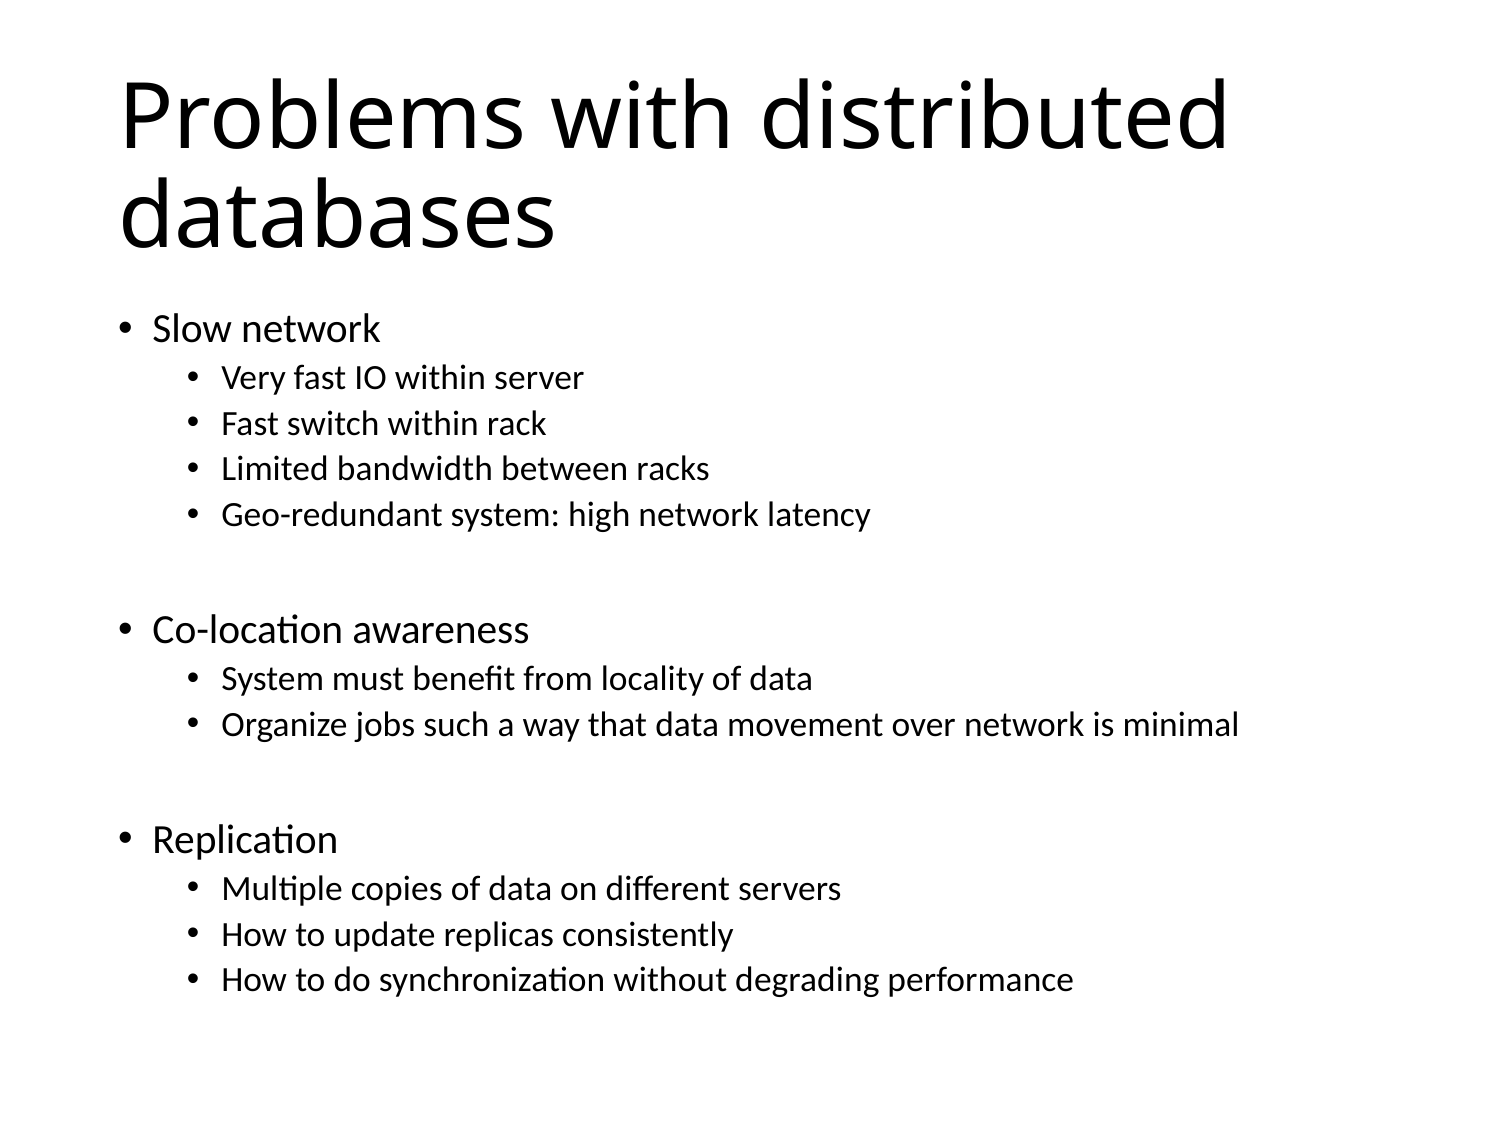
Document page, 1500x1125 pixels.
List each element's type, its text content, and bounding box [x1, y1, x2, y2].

title Problems with distributed databases [103, 59, 1397, 278]
list Slow network Very fast IO within server Fast switch within rack Limited bandwidth between racks Geo-redundant system: high network latency Co-location awareness System must benefit from locality of data Organize jobs such a way that data movement over network is minimal Replication Multiple copies of data on different servers How to update replicas consistently How to do synchronization without degrading performance [103, 299, 1397, 1014]
